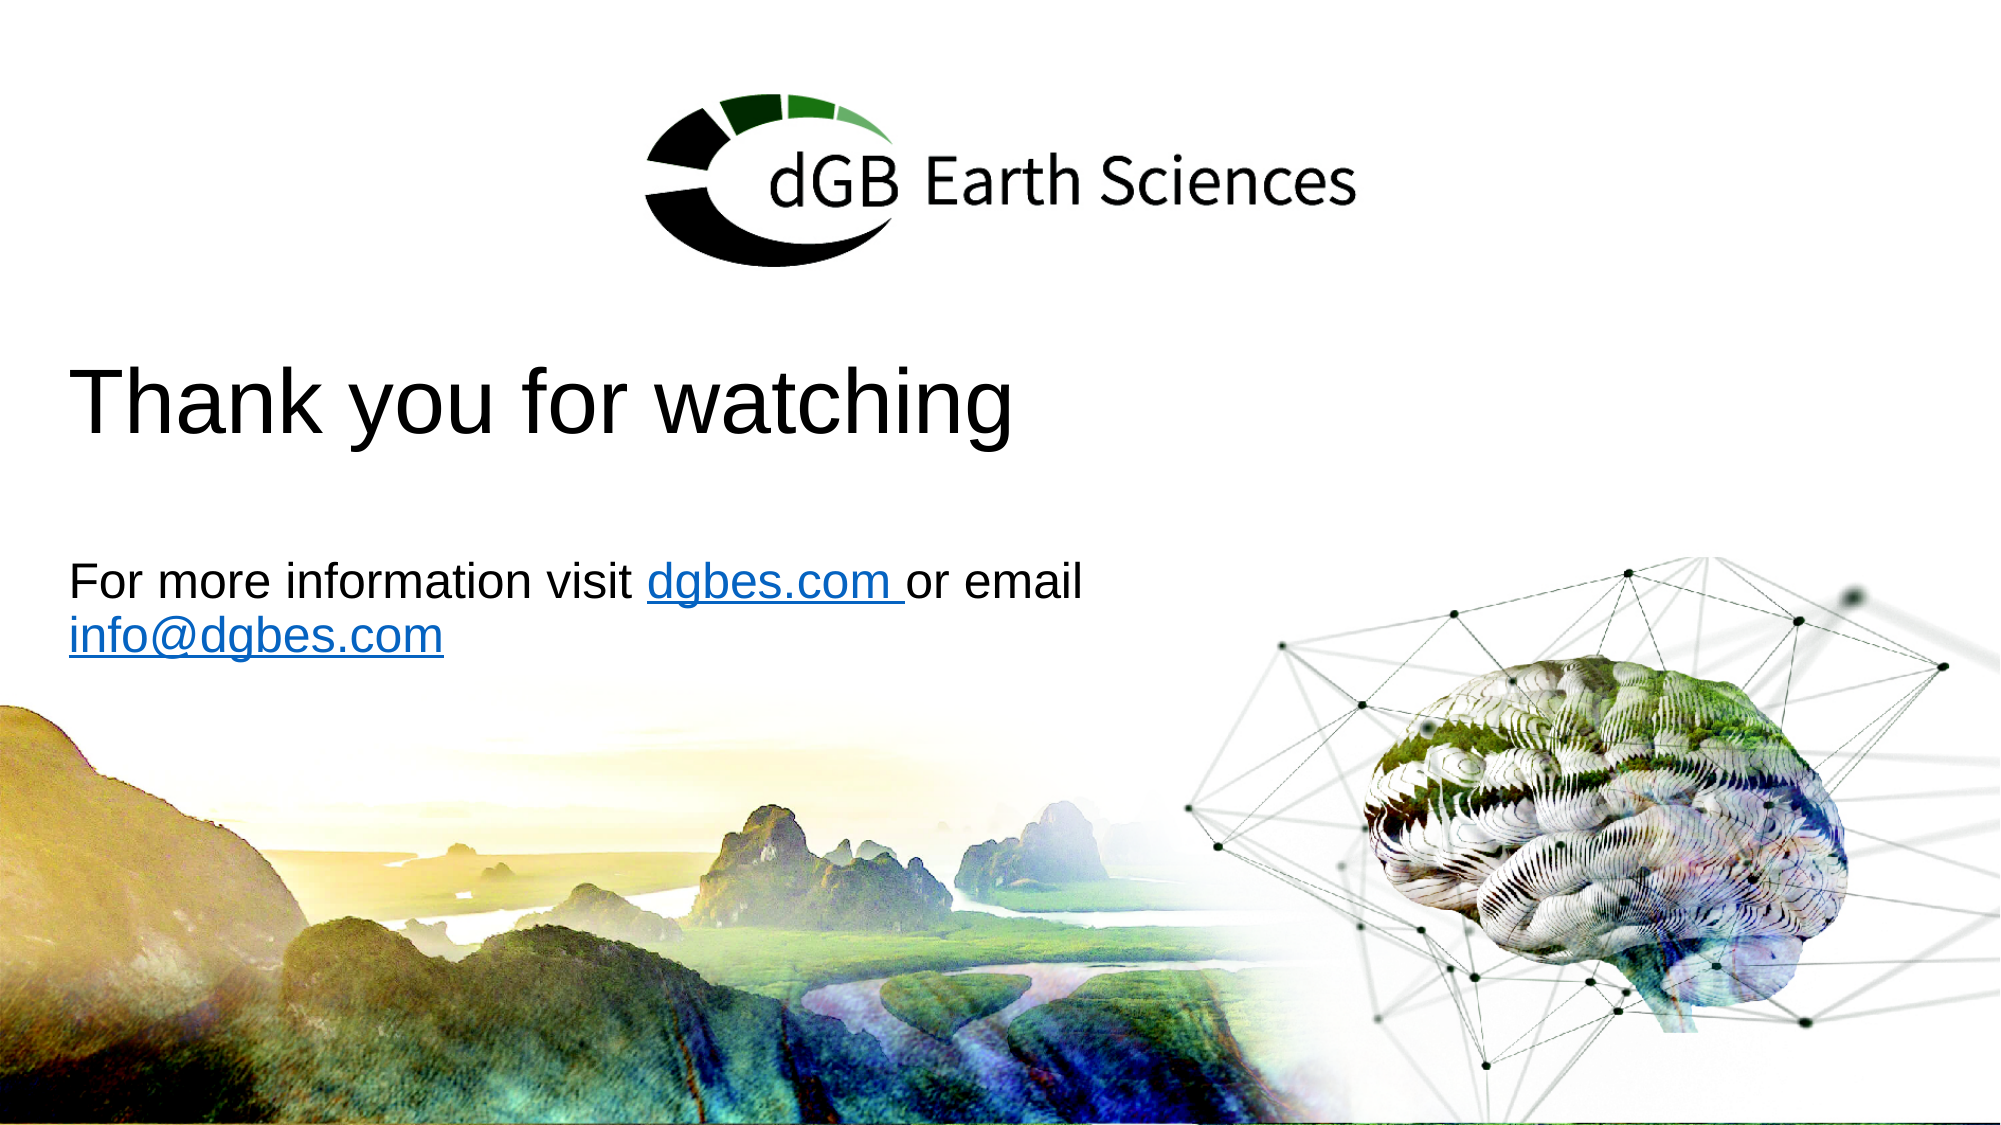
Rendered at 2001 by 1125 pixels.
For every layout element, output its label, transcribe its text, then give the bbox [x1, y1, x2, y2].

picture [0, 0, 2001, 1125]
title Thank you for watching [53, 293, 1554, 515]
subtitle For more information visit dgbes.com or email info@dgbes.com [53, 547, 1342, 705]
